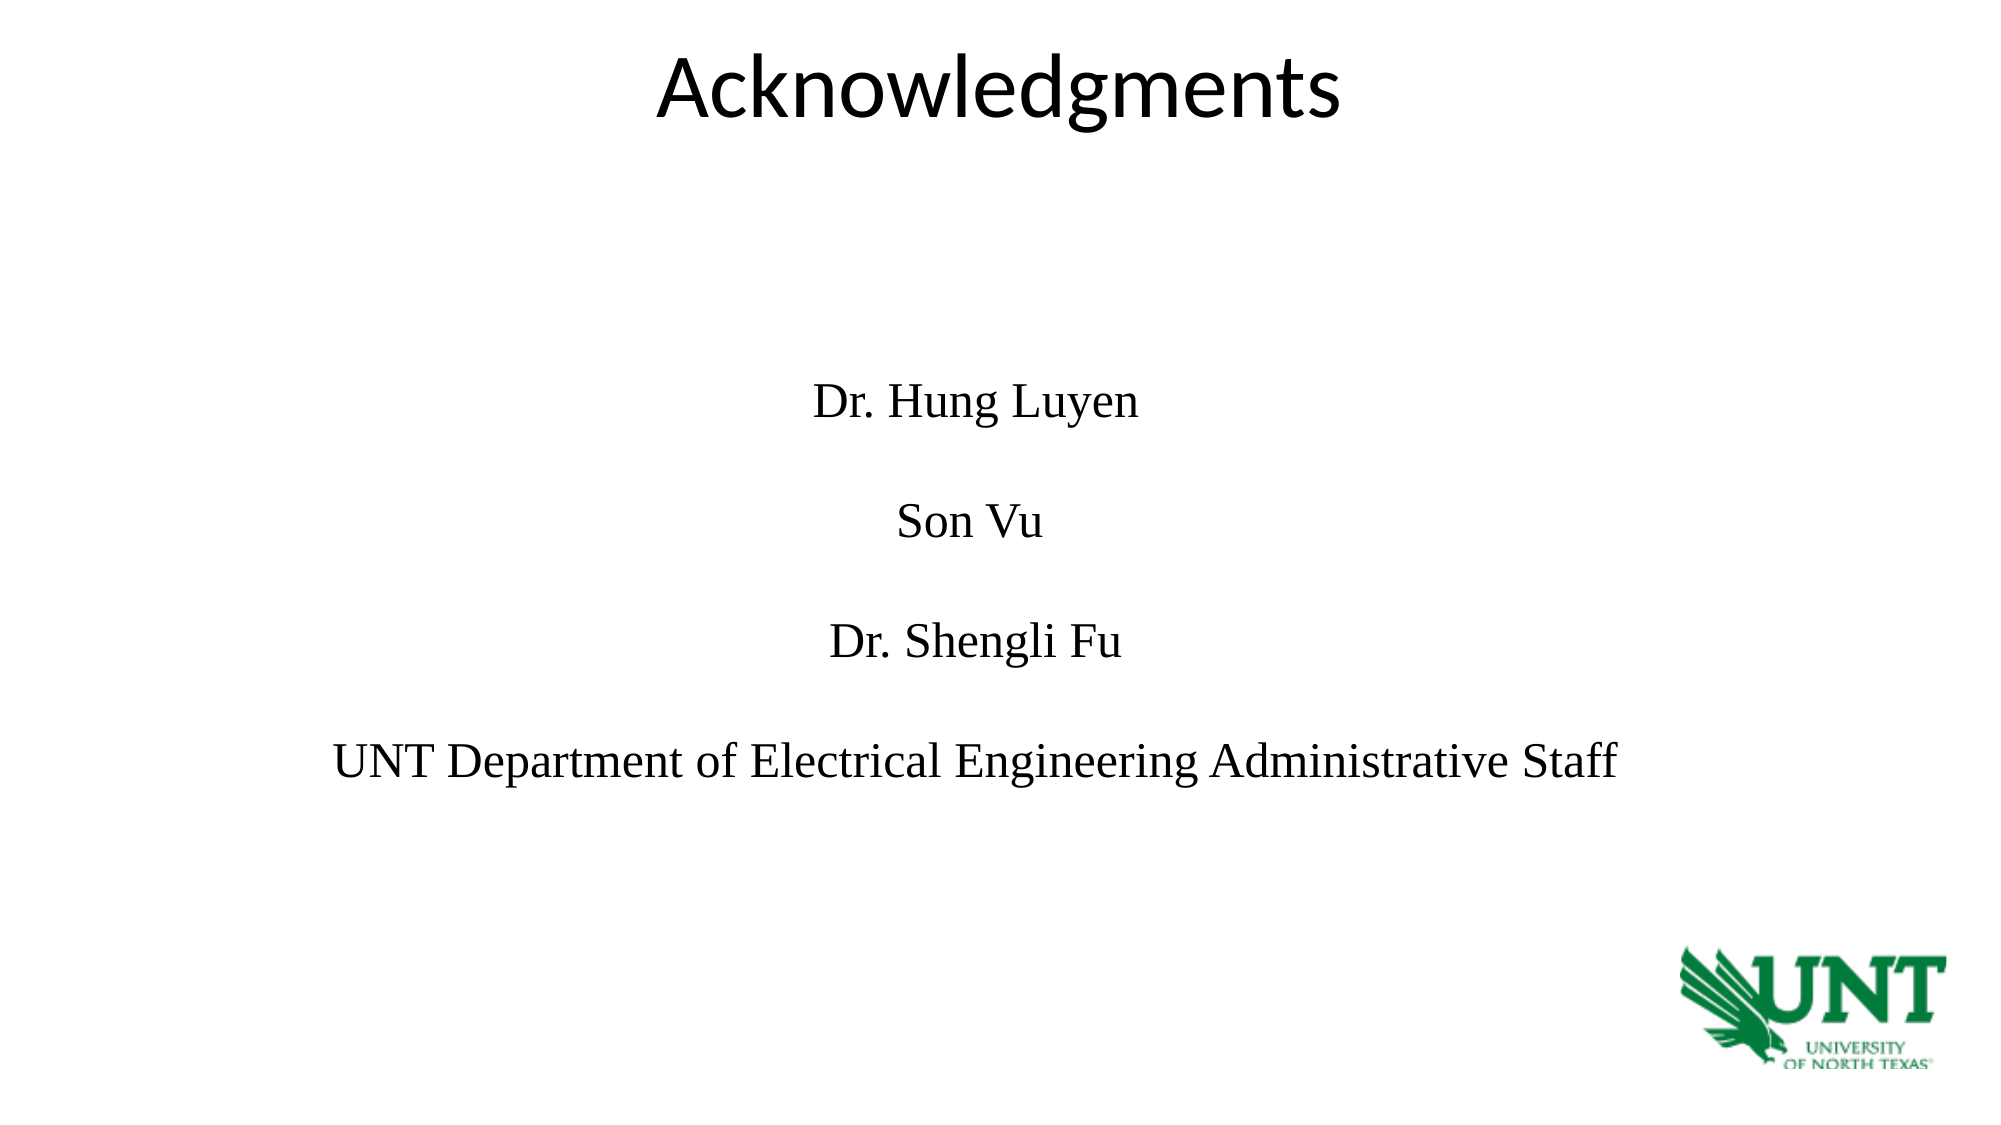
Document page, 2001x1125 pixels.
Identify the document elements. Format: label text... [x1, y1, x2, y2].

text_box Acknowledgments [91, 18, 1908, 144]
text_box Dr. Hung Luyen Son Vu Dr. Shengli Fu UNT Department of Electrical Engineering Administrative Staff [271, 299, 1680, 795]
